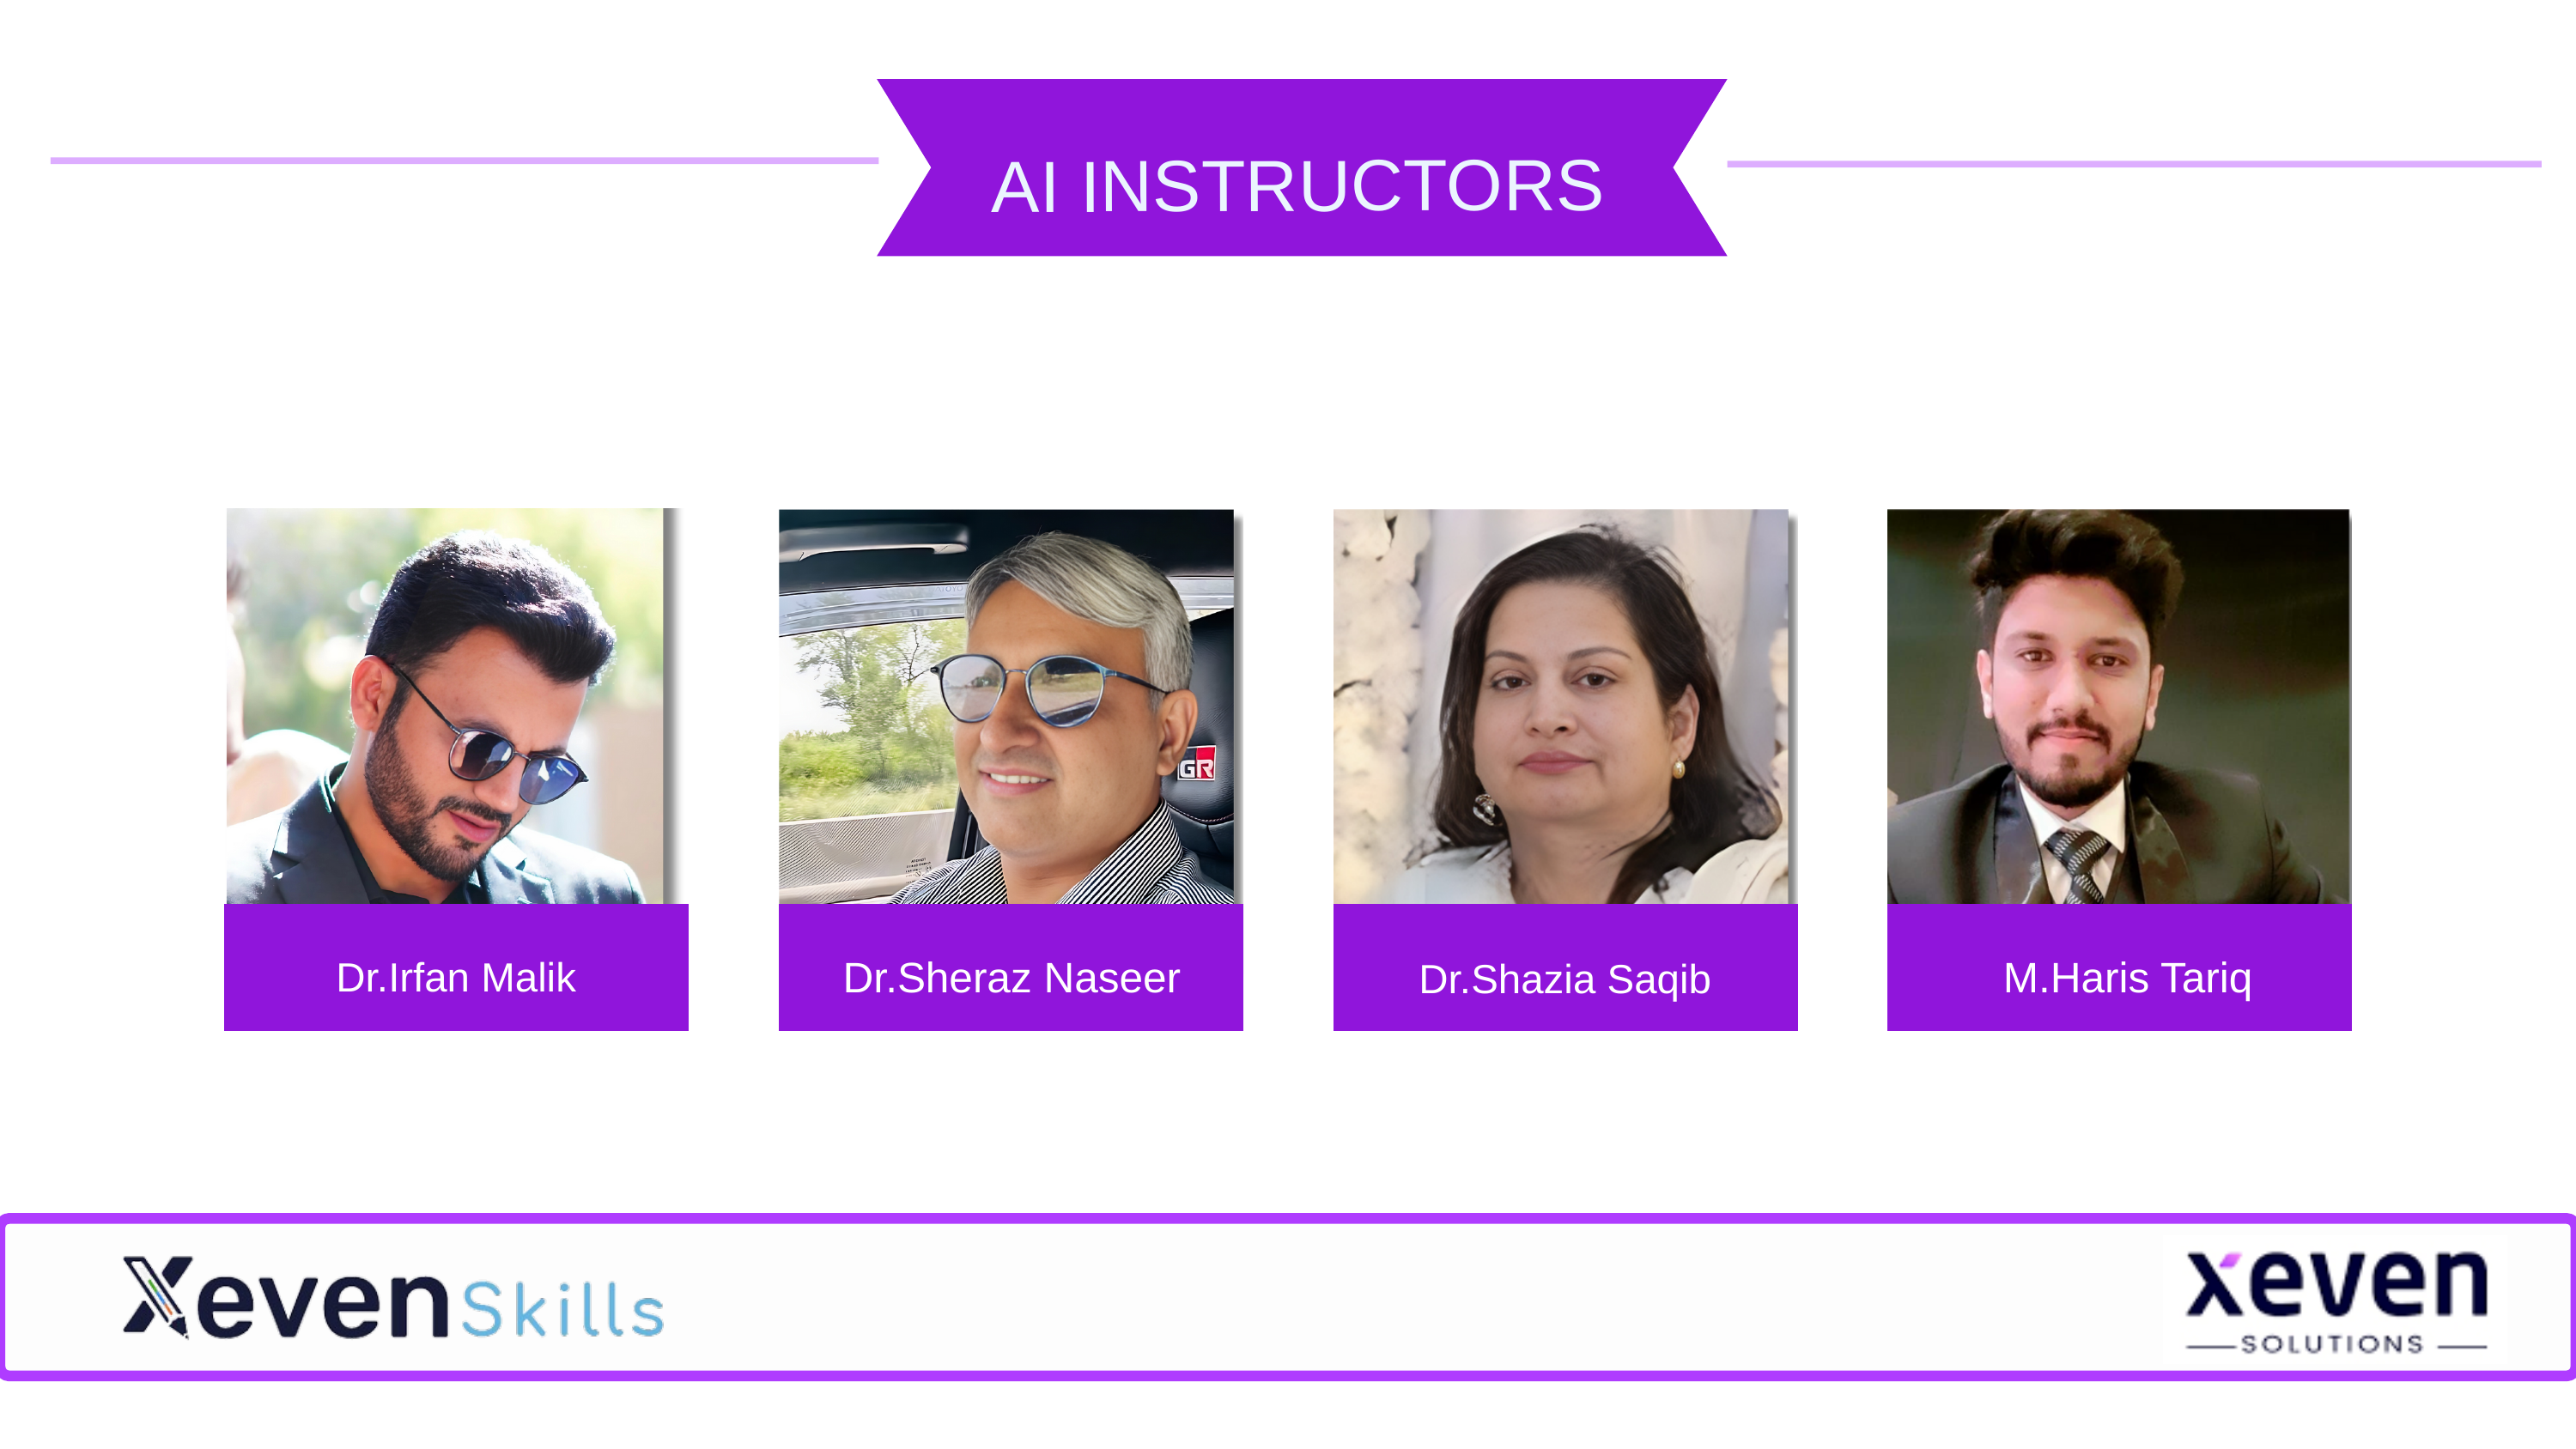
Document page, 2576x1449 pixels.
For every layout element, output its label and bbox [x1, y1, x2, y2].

picture [1333, 507, 1799, 877]
text_box [223, 877, 690, 1032]
text_box [1333, 877, 1799, 1032]
picture [223, 507, 690, 877]
picture [1886, 507, 2353, 877]
text_box [779, 877, 1244, 1032]
text_box [876, 58, 1728, 257]
picture [779, 507, 1244, 877]
text_box [1886, 877, 2353, 1032]
text_box [0, 1199, 2576, 1377]
